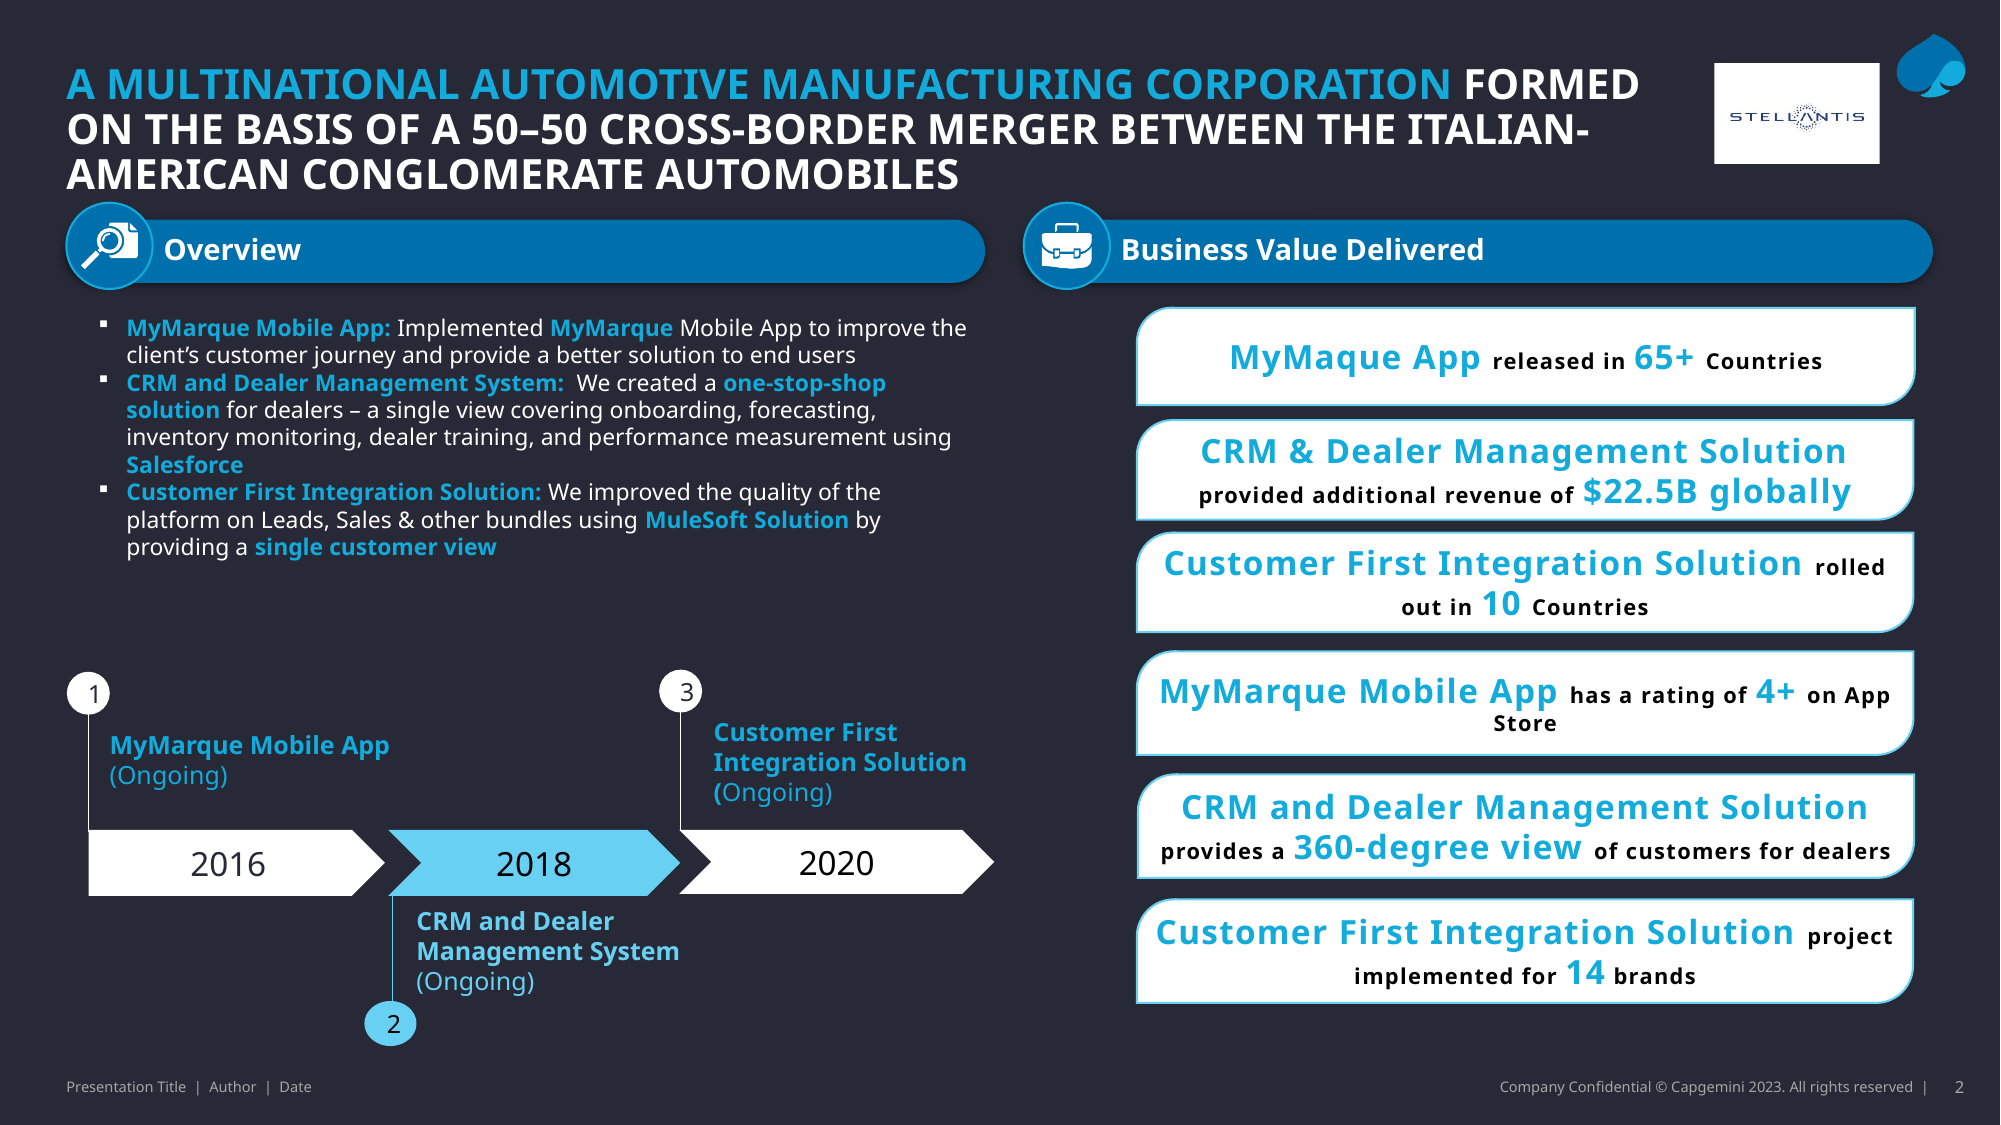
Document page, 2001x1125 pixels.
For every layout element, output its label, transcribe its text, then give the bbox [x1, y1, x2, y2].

text_box MyMarque Mobile App (Ongoing) [109, 729, 398, 790]
text_box Business Value Delivered [1110, 219, 1933, 283]
text_box CRM & Dealer Management Solution provided additional revenue of $22.5B globally [1135, 418, 1915, 521]
text_box Customer First Integration Solution rolled out in 10 Countries [1135, 531, 1915, 634]
text_box Customer First Integration Solution project implemented for 14 brands [1135, 898, 1915, 1004]
text_box Overview [153, 219, 986, 283]
text_box 3 [658, 668, 704, 714]
text_box MyMaque App released in 65+ Countries [1135, 306, 1916, 407]
text_box Customer First Integration Solution (Ongoing) [713, 716, 991, 807]
title A MULTINATIONAL AUTOMOTIVE MANUFACTURING CORPORATION FORMED ON THE BASIS OF A 50–50 CROSS-BORDER MERGER BETWEEN THE ITALIAN-AMERICAN CONGLOMERATE AUTOMOBILES [66, 63, 1715, 182]
text_box MyMarque Mobile App has a rating of 4+ on App Store [1135, 650, 1915, 756]
text_box 1 [65, 670, 111, 716]
text_box MyMarque Mobile App: Implemented MyMarque Mobile App to improve the client’s customer journey and provide a better solution to end users CRM and Dealer Management System: We created a one-stop-shop solution for dealers – a single view covering onboarding, forecasting, inventory monitoring, dealer training, and performance measurement using Salesforce Customer First Integration Solution: We improved the quality of the platform on Leads, Sales & other bundles using MuleSoft Solution by providing a single customer view [98, 305, 986, 596]
picture [1714, 63, 1880, 164]
text_box 2020 [676, 828, 996, 895]
text_box CRM and Dealer Management Solution provides a 360-degree view of customers for dealers [1136, 773, 1916, 879]
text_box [1023, 202, 1110, 289]
text_box 2016 [87, 828, 387, 897]
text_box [364, 894, 717, 1046]
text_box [66, 202, 153, 289]
text_box 2018 [385, 828, 682, 894]
